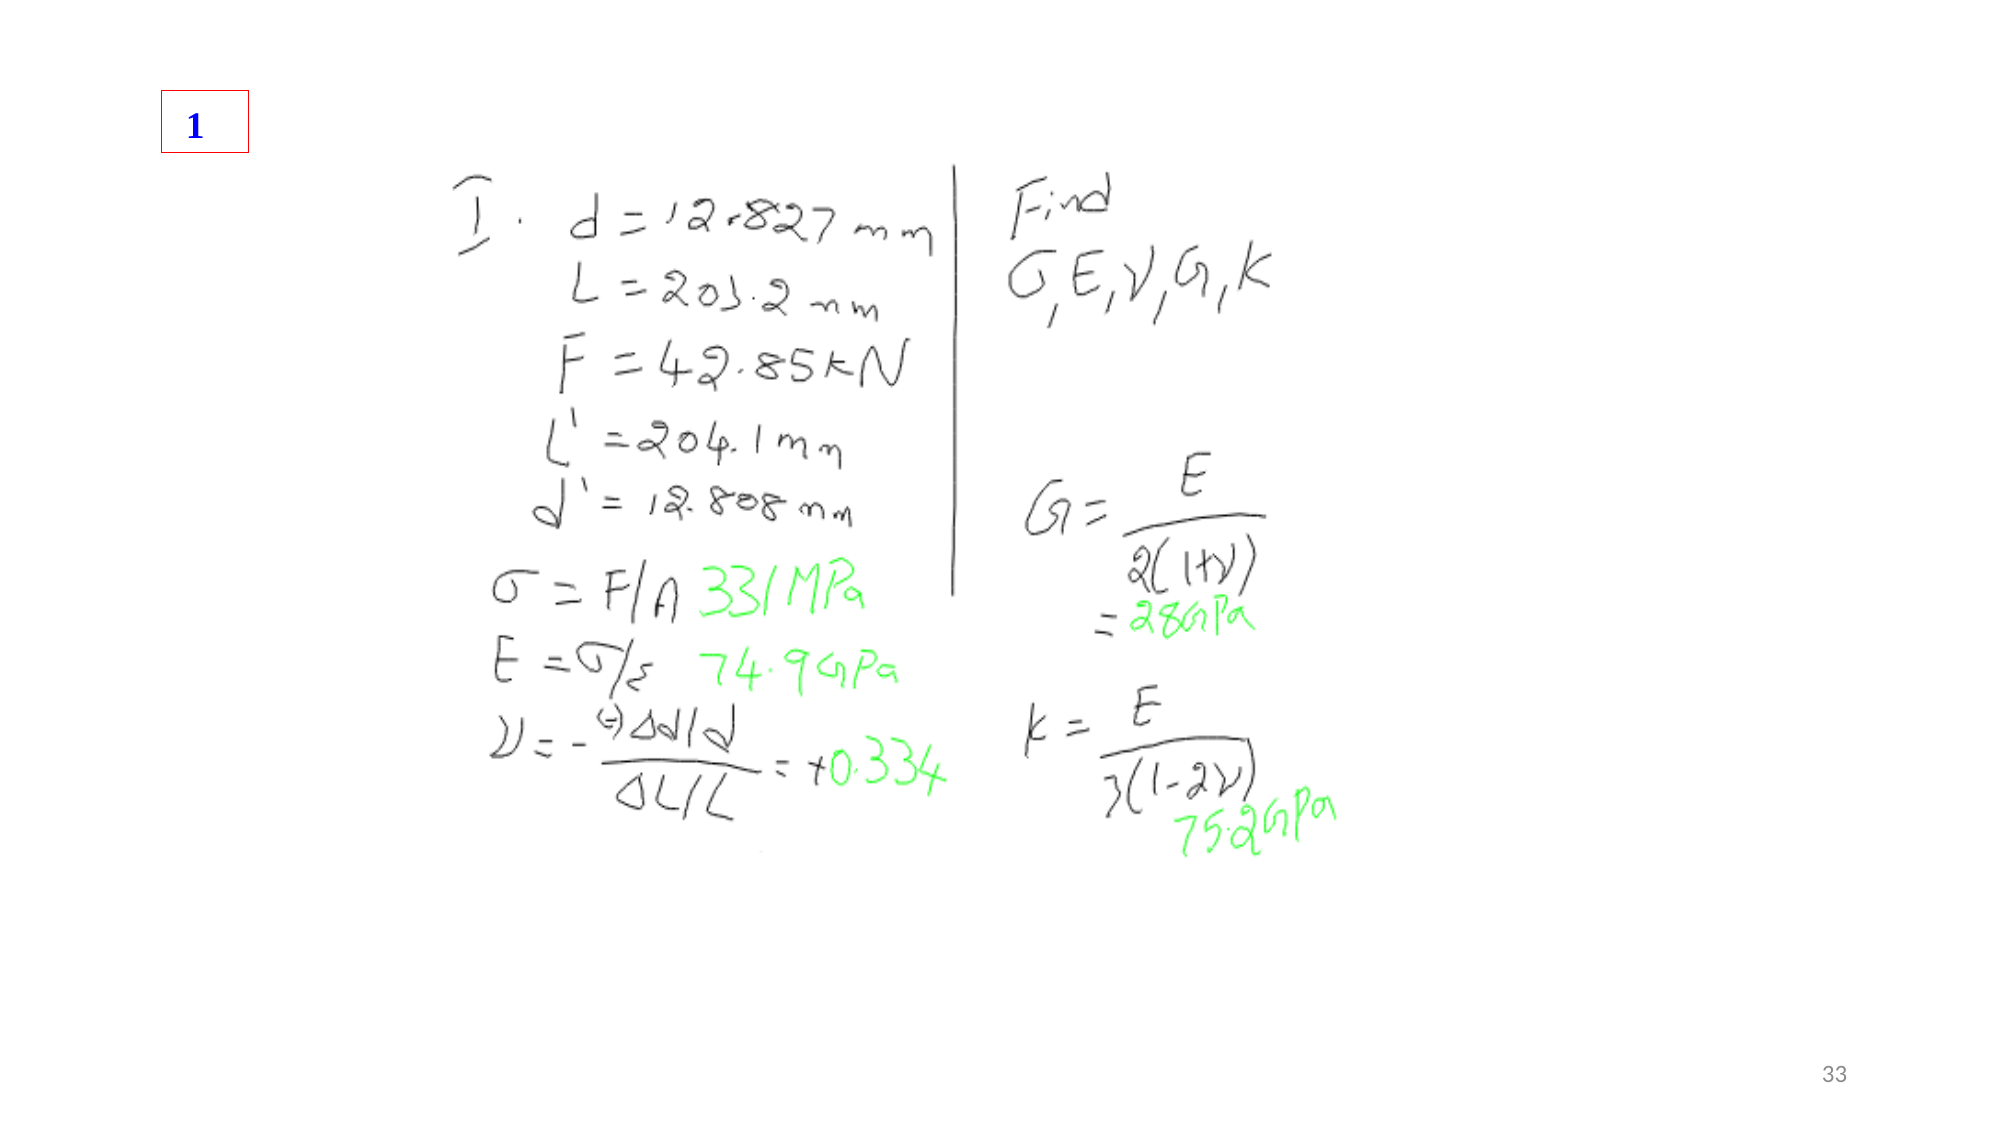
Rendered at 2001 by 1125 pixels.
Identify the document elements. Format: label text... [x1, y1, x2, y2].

picture [444, 142, 1362, 927]
slide_number 33 [1412, 1042, 1863, 1103]
text_box 1 [161, 90, 249, 153]
